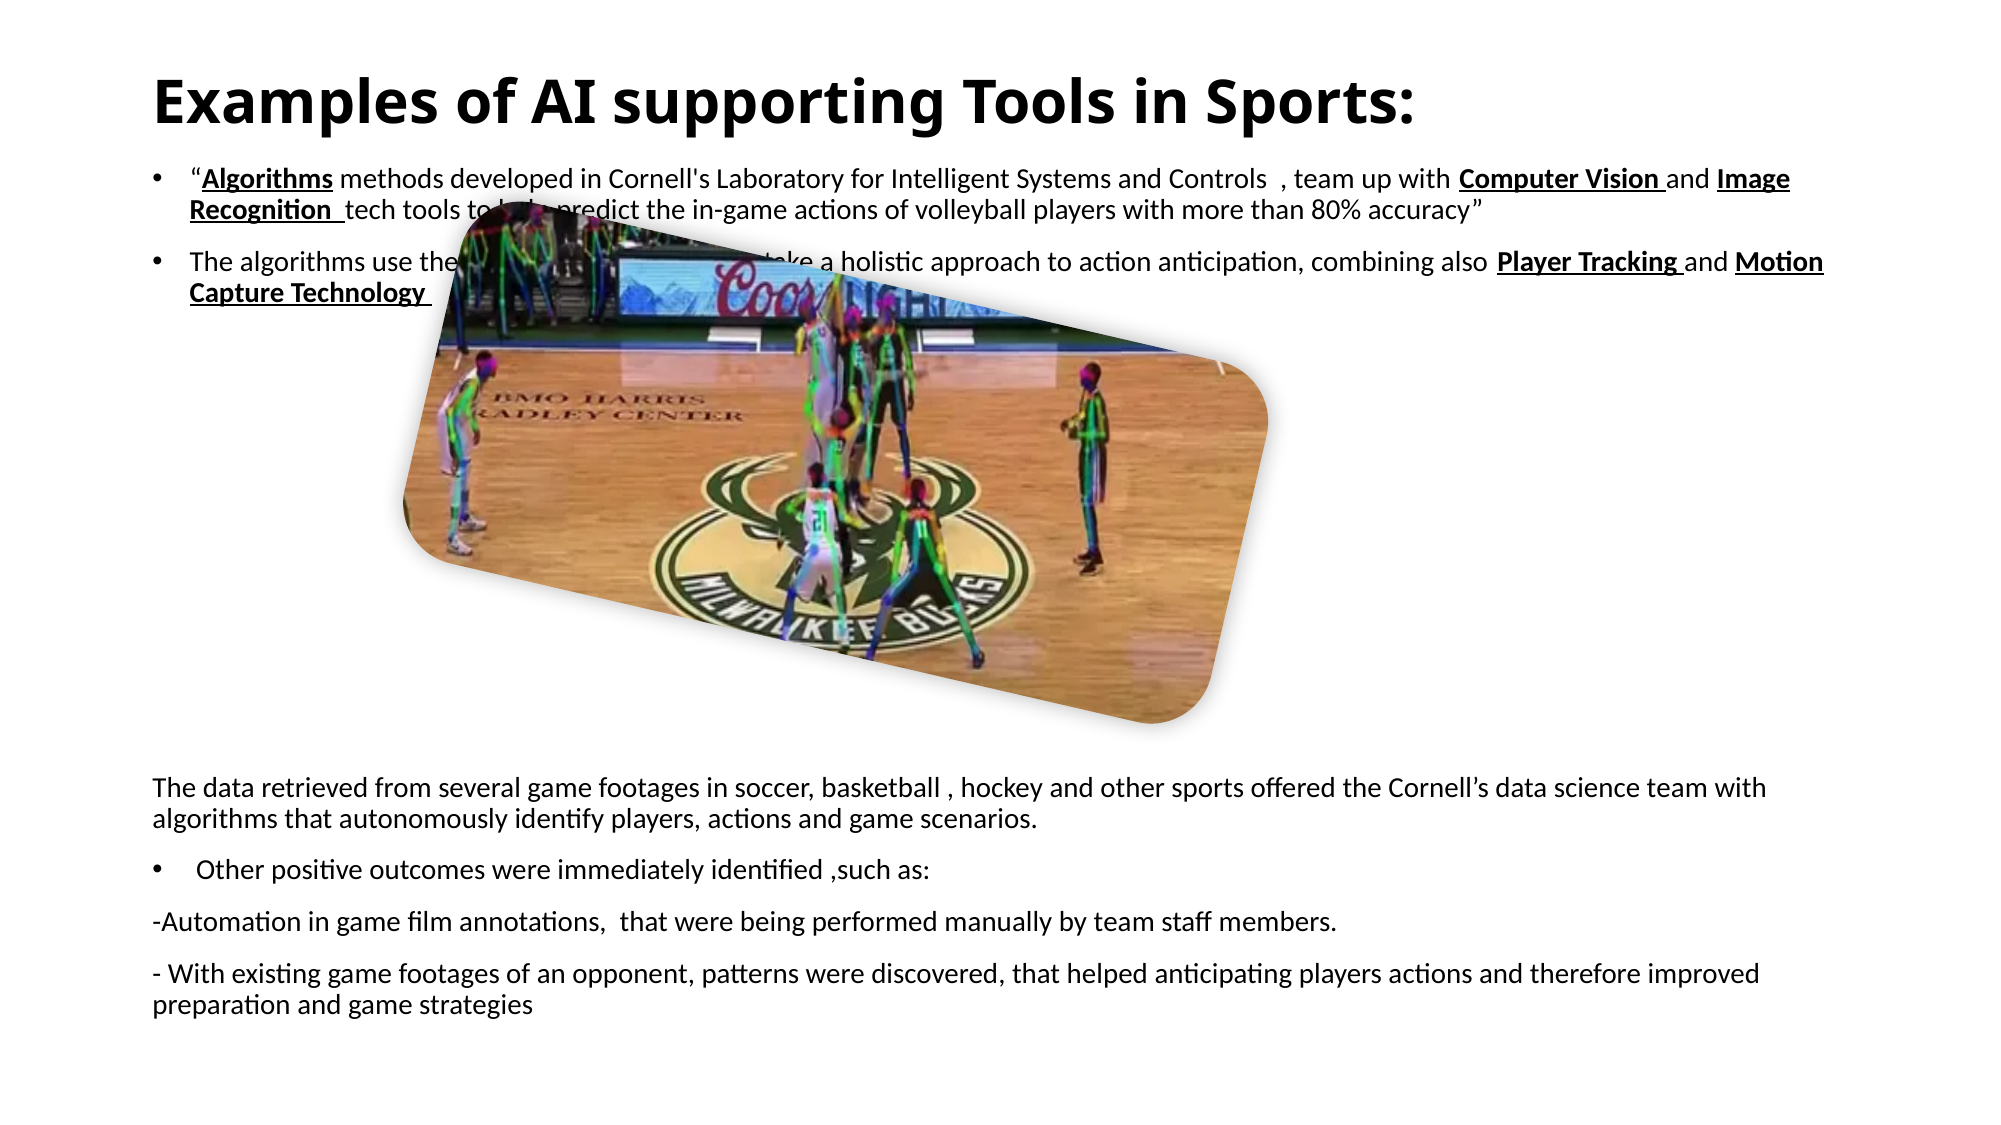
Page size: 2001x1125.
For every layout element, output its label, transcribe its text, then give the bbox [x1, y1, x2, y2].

picture [403, 201, 1269, 724]
list “Algorithms methods developed in Cornell's Laboratory for Intelligent Systems and Controls , team up with Computer Vision and Image Recognition tech tools to help predict the in-game actions of volleyball players with more than 80% accuracy” The algorithms use their unique features to they take a holistic approach to action anticipation, combining also Player Tracking and Motion Capture Technology The data retrieved from several game footages in soccer, basketball , hockey and other sports offered the Cornell’s data science team with algorithms that autonomously identify players, actions and game scenarios. Other positive outcomes were immediately identified ,such as: -Automation in game film annotations, that were being performed manually by team staff members. - With existing game footages of an opponent, patterns were discovered, that helped anticipating players actions and therefore improved preparation and game strategies [137, 155, 1863, 1029]
title Examples of AI supporting Tools in Sports: [137, 63, 1863, 155]
